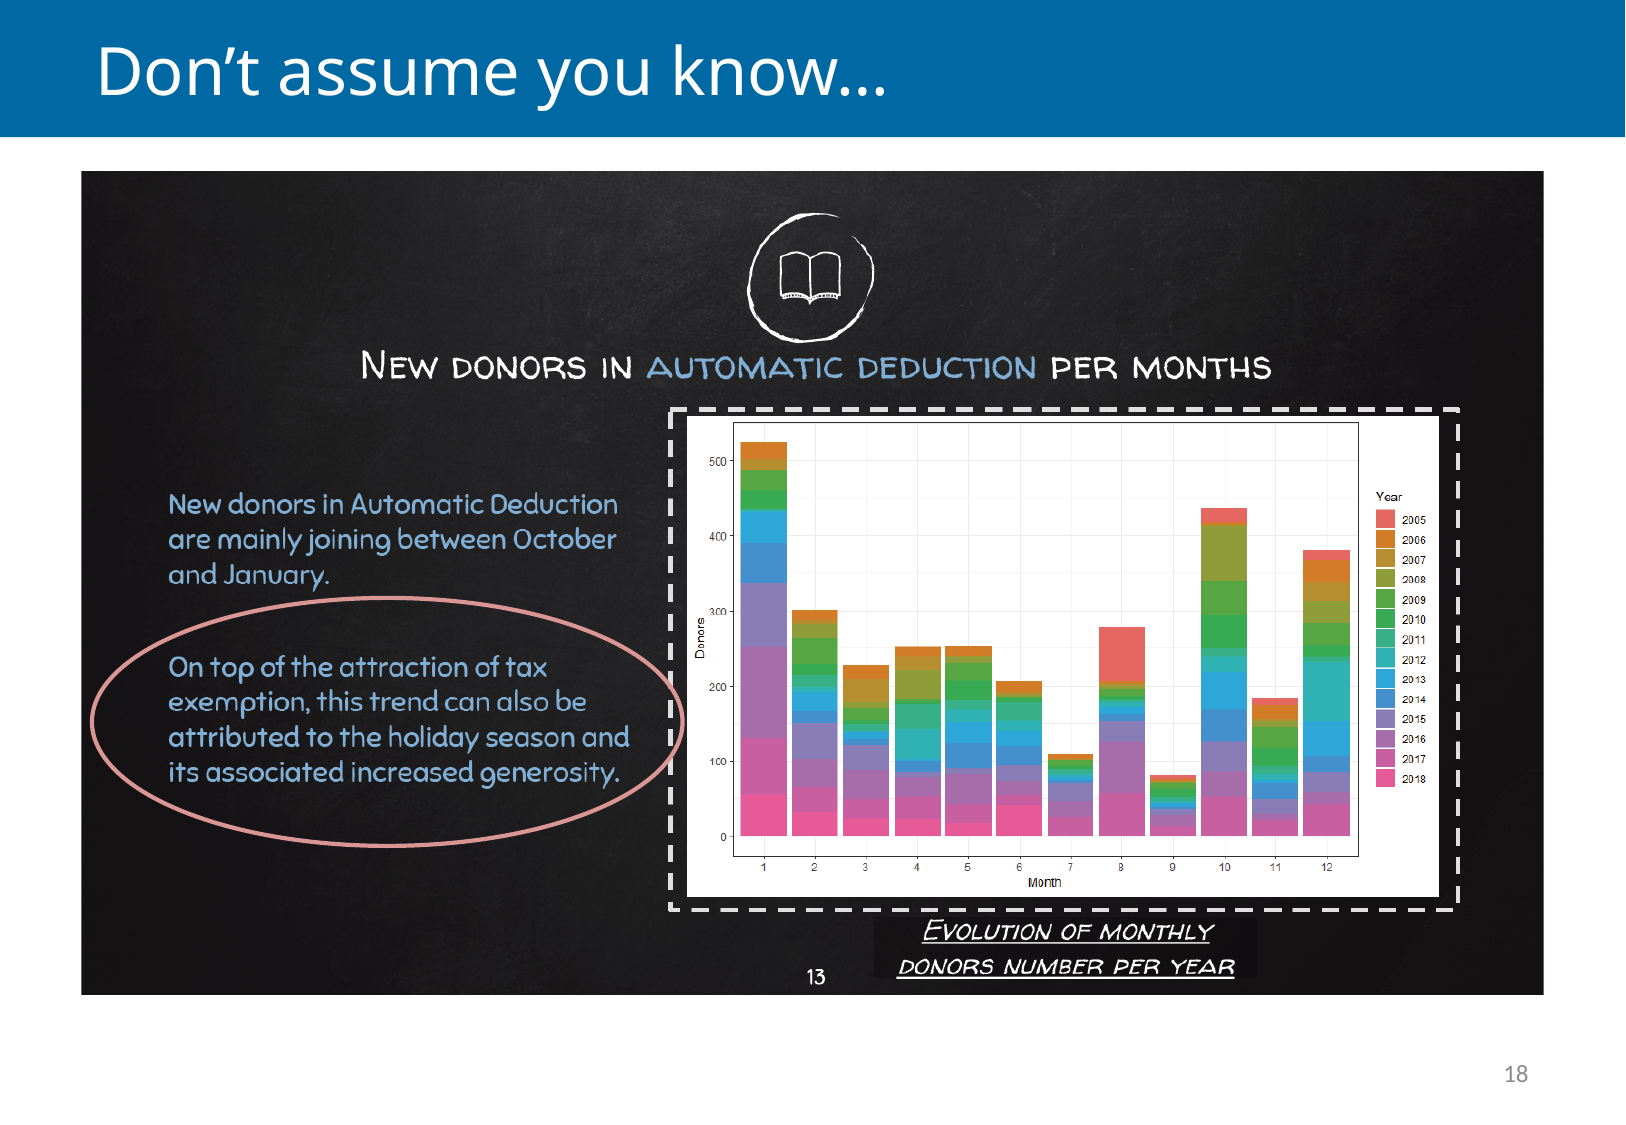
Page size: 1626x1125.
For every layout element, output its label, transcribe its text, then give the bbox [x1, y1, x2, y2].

slide_number 18 [1164, 1042, 1544, 1103]
title Don’t assume you know… [80, 0, 1543, 138]
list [80, 171, 1544, 995]
